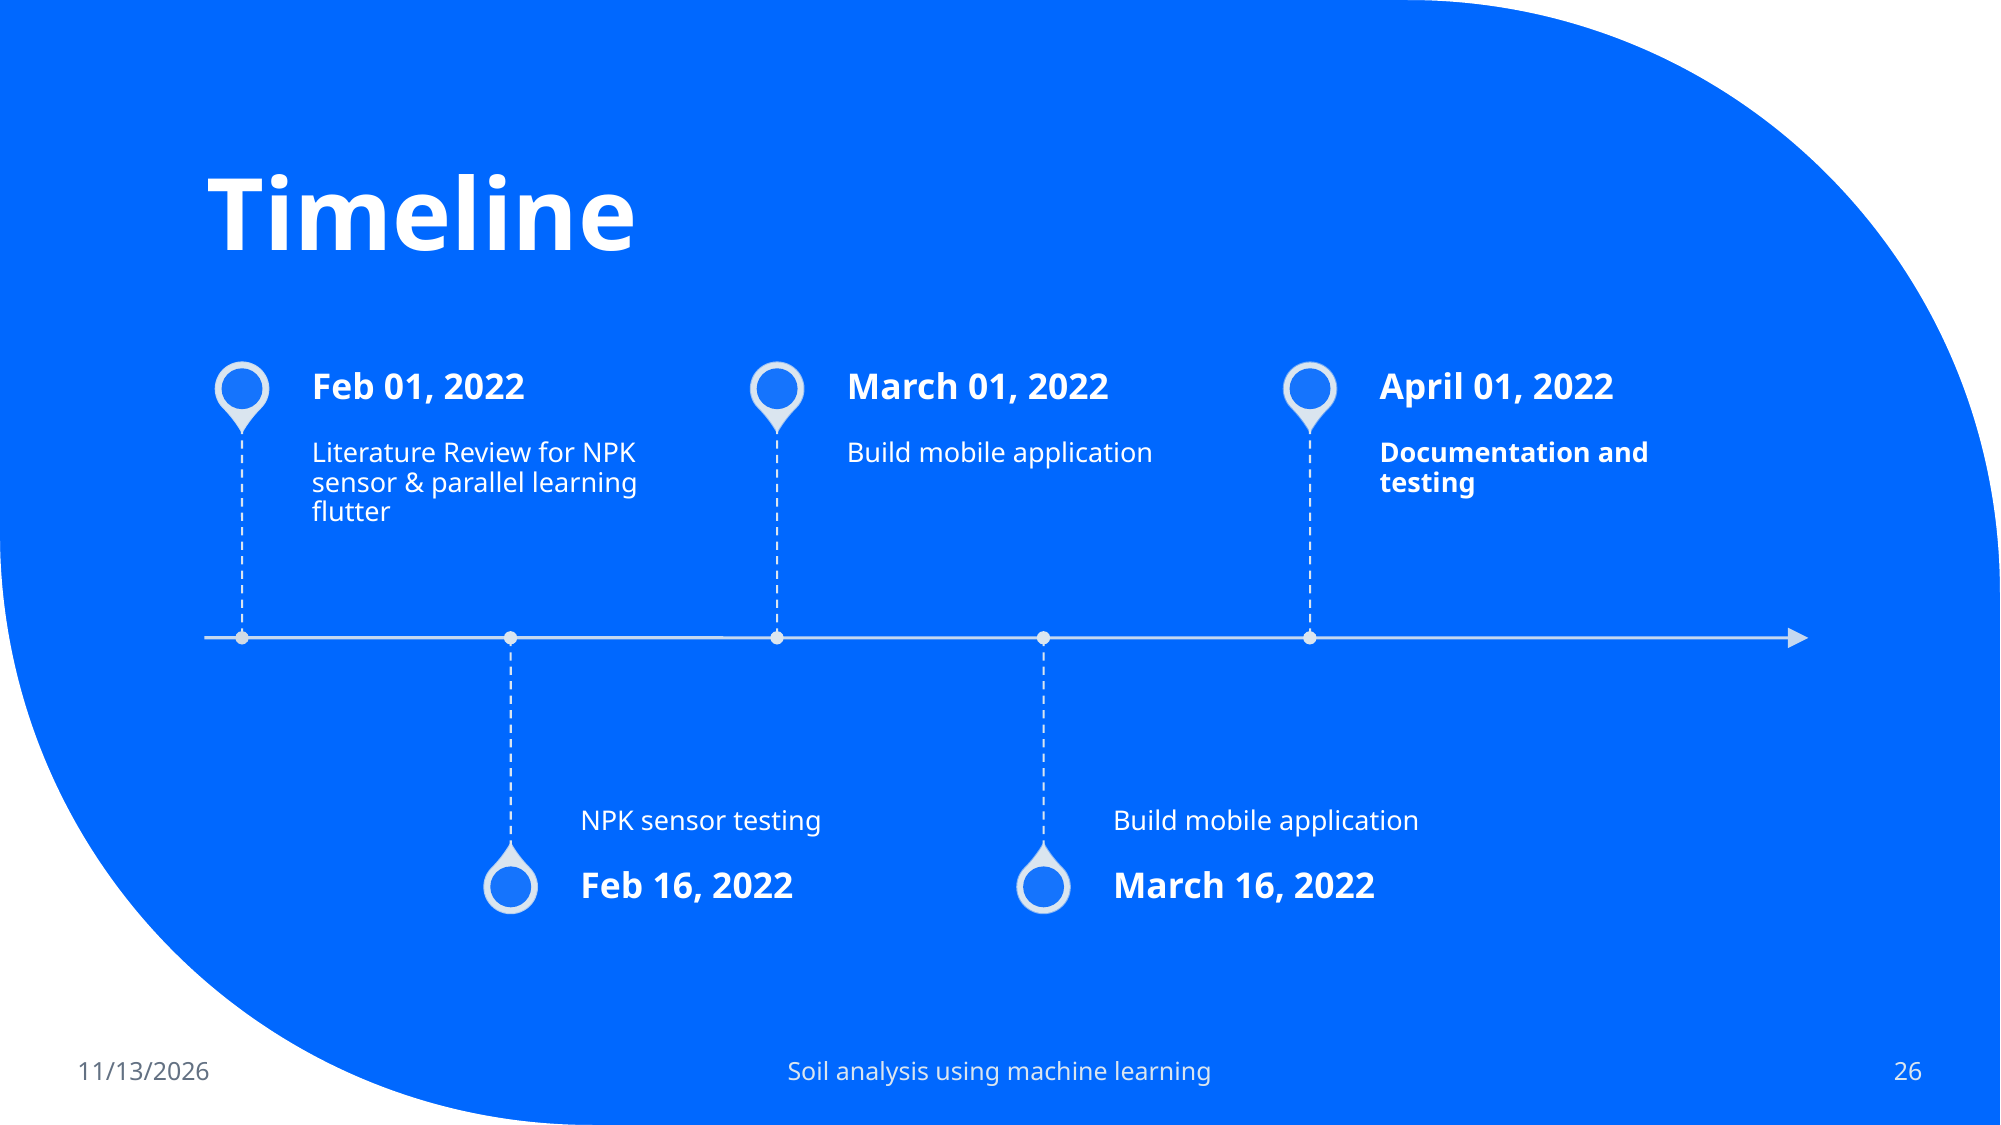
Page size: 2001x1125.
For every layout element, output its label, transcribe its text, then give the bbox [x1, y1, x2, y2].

slide_number 26 [1665, 1042, 1938, 1103]
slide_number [62, 1042, 342, 1103]
footer Soil analysis using machine learning [662, 1042, 1338, 1103]
title Timeline [191, 62, 1796, 280]
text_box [204, 279, 1809, 996]
